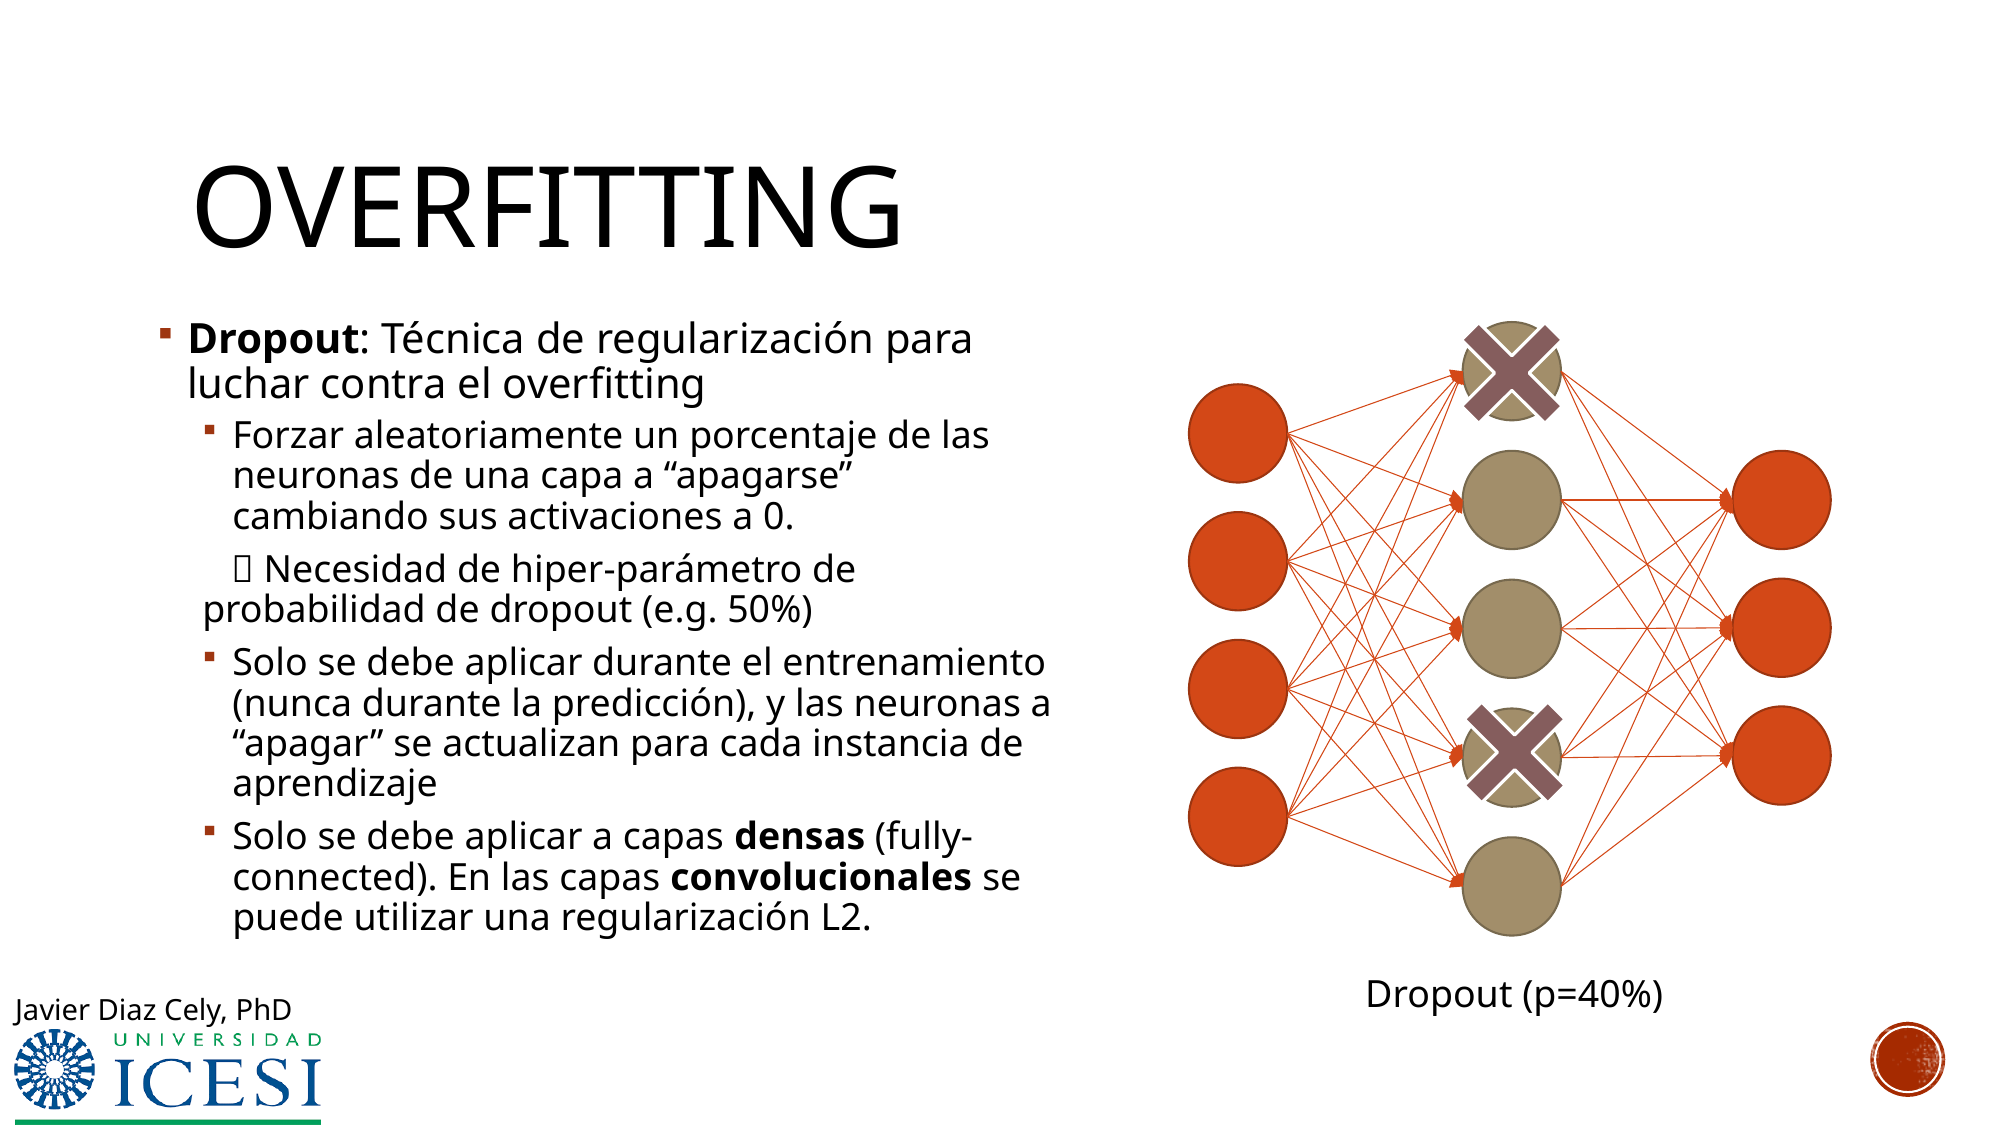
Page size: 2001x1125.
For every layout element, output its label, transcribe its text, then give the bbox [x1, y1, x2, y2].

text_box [1289, 373, 1461, 432]
list Dropout: Técnica de regularización para luchar contra el overfitting Forzar aleatoriamente un porcentaje de las neuronas de una capa a “apagarse” cambiando sus activaciones a 0.  Necesidad de hiper-parámetro de probabilidad de dropout (e.g. 50%) Solo se debe aplicar durante el entrenamiento (nunca durante la predicción), y las neuronas a “apagar” se actualizan para cada instancia de aprendizaje Solo se debe aplicar a capas densas (fully-connected). En las capas convolucionales se puede utilizar una regularización L2. [142, 310, 1071, 975]
text_box [1493, 707, 1534, 732]
text_box Dropout (p=40%) [1350, 962, 1679, 1023]
text_box [1464, 449, 1560, 551]
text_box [1563, 502, 1732, 629]
text_box [1464, 578, 1560, 679]
text_box [1487, 320, 1537, 352]
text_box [1289, 819, 1461, 884]
title Overfitting [175, 79, 1826, 344]
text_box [1288, 690, 1462, 760]
text_box [1187, 638, 1286, 740]
text_box [1486, 773, 1541, 808]
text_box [1289, 502, 1462, 690]
text_box [1464, 700, 1560, 804]
text_box [1187, 766, 1286, 867]
text_box [1187, 511, 1286, 612]
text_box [1563, 629, 1732, 757]
text_box Javier Diaz Cely, PhD [0, 987, 309, 1037]
text_box [1533, 349, 1562, 396]
text_box [1461, 836, 1562, 937]
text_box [1289, 759, 1462, 816]
text_box [1460, 321, 1564, 425]
text_box [1734, 705, 1832, 806]
text_box [1461, 348, 1491, 396]
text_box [1562, 759, 1732, 885]
text_box [1535, 732, 1560, 776]
text_box [1734, 449, 1832, 551]
text_box [1489, 394, 1535, 422]
picture [14, 1029, 321, 1125]
text_box [1187, 383, 1286, 484]
text_box [1464, 729, 1494, 780]
text_box [1734, 577, 1832, 678]
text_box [1288, 435, 1463, 562]
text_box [1562, 372, 1732, 499]
